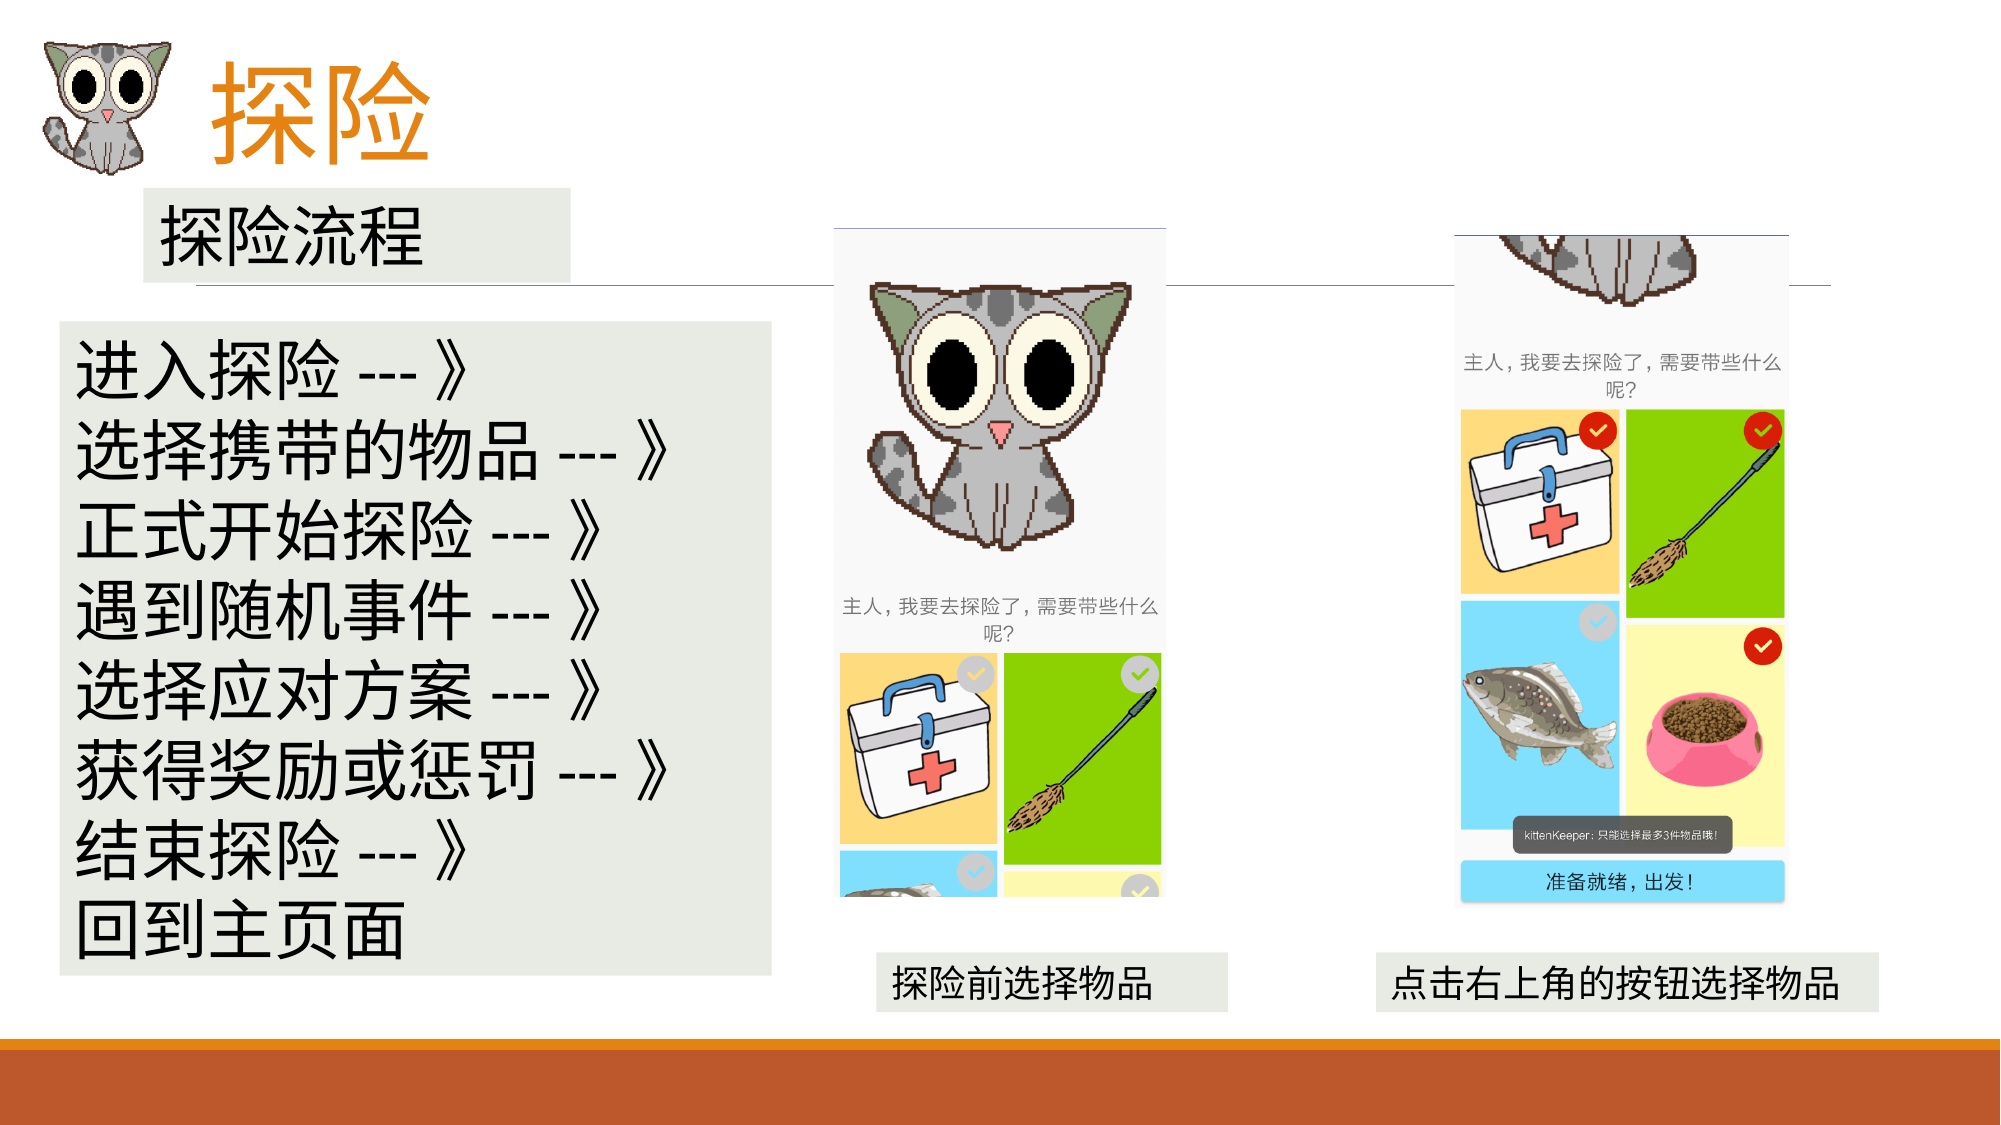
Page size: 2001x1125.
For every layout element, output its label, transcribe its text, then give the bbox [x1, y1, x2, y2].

picture [833, 227, 1167, 898]
picture [25, 24, 190, 189]
text_box 探险前选择物品 [876, 952, 1229, 1013]
picture [1453, 235, 1790, 909]
text_box 探险 [198, 36, 474, 187]
text_box 点击右上角的按钮选择物品 [1376, 952, 1879, 1013]
text_box 进入探险---》 选择携带的物品---》 正式开始探险---》 遇到随机事件---》 选择应对方案---》 获得奖励或惩罚---》 结束探险---》 回到主页面 [59, 321, 772, 976]
text_box 探险流程 [143, 187, 571, 283]
